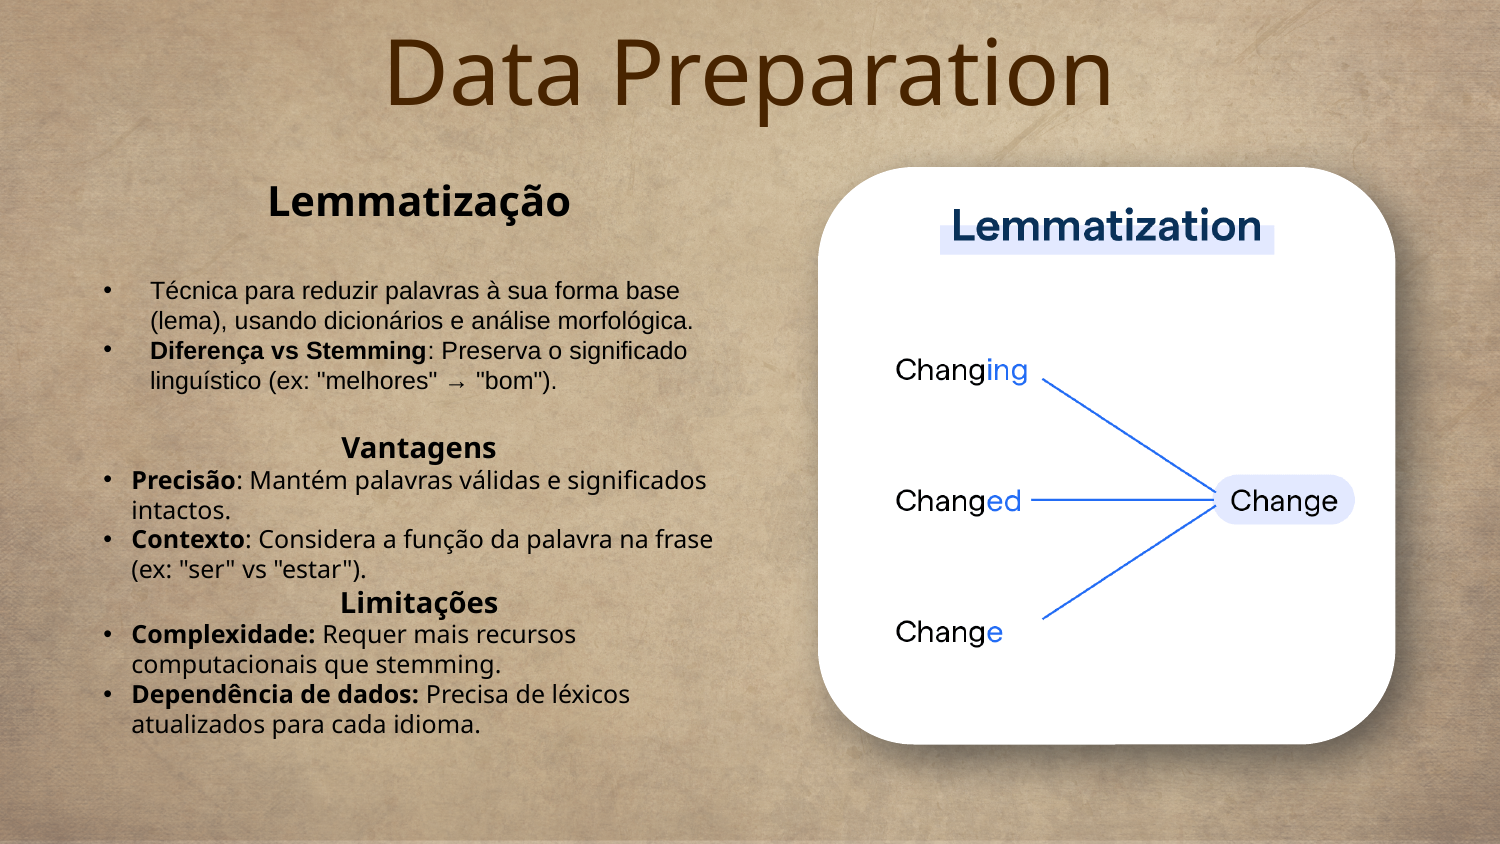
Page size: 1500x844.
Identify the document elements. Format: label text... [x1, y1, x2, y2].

text_box Lemmatização Técnica para reduzir palavras à sua forma base (lema), usando dicionários e análise morfológica. Diferença vs Stemming: Preserva o significado linguístico (ex: "melhores" → "bom"). Vantagens Precisão: Mantém palavras válidas e significados intactos. Contexto: Considera a função da palavra na frase (ex: "ser" vs "estar"). Limitações Complexidade: Requer mais recursos computacionais que stemming. Dependência de dados: Precisa de léxicos atualizados para cada idioma. [88, 167, 750, 746]
title Data Preparation [71, 15, 1429, 122]
picture [0, 0, 1500, 844]
